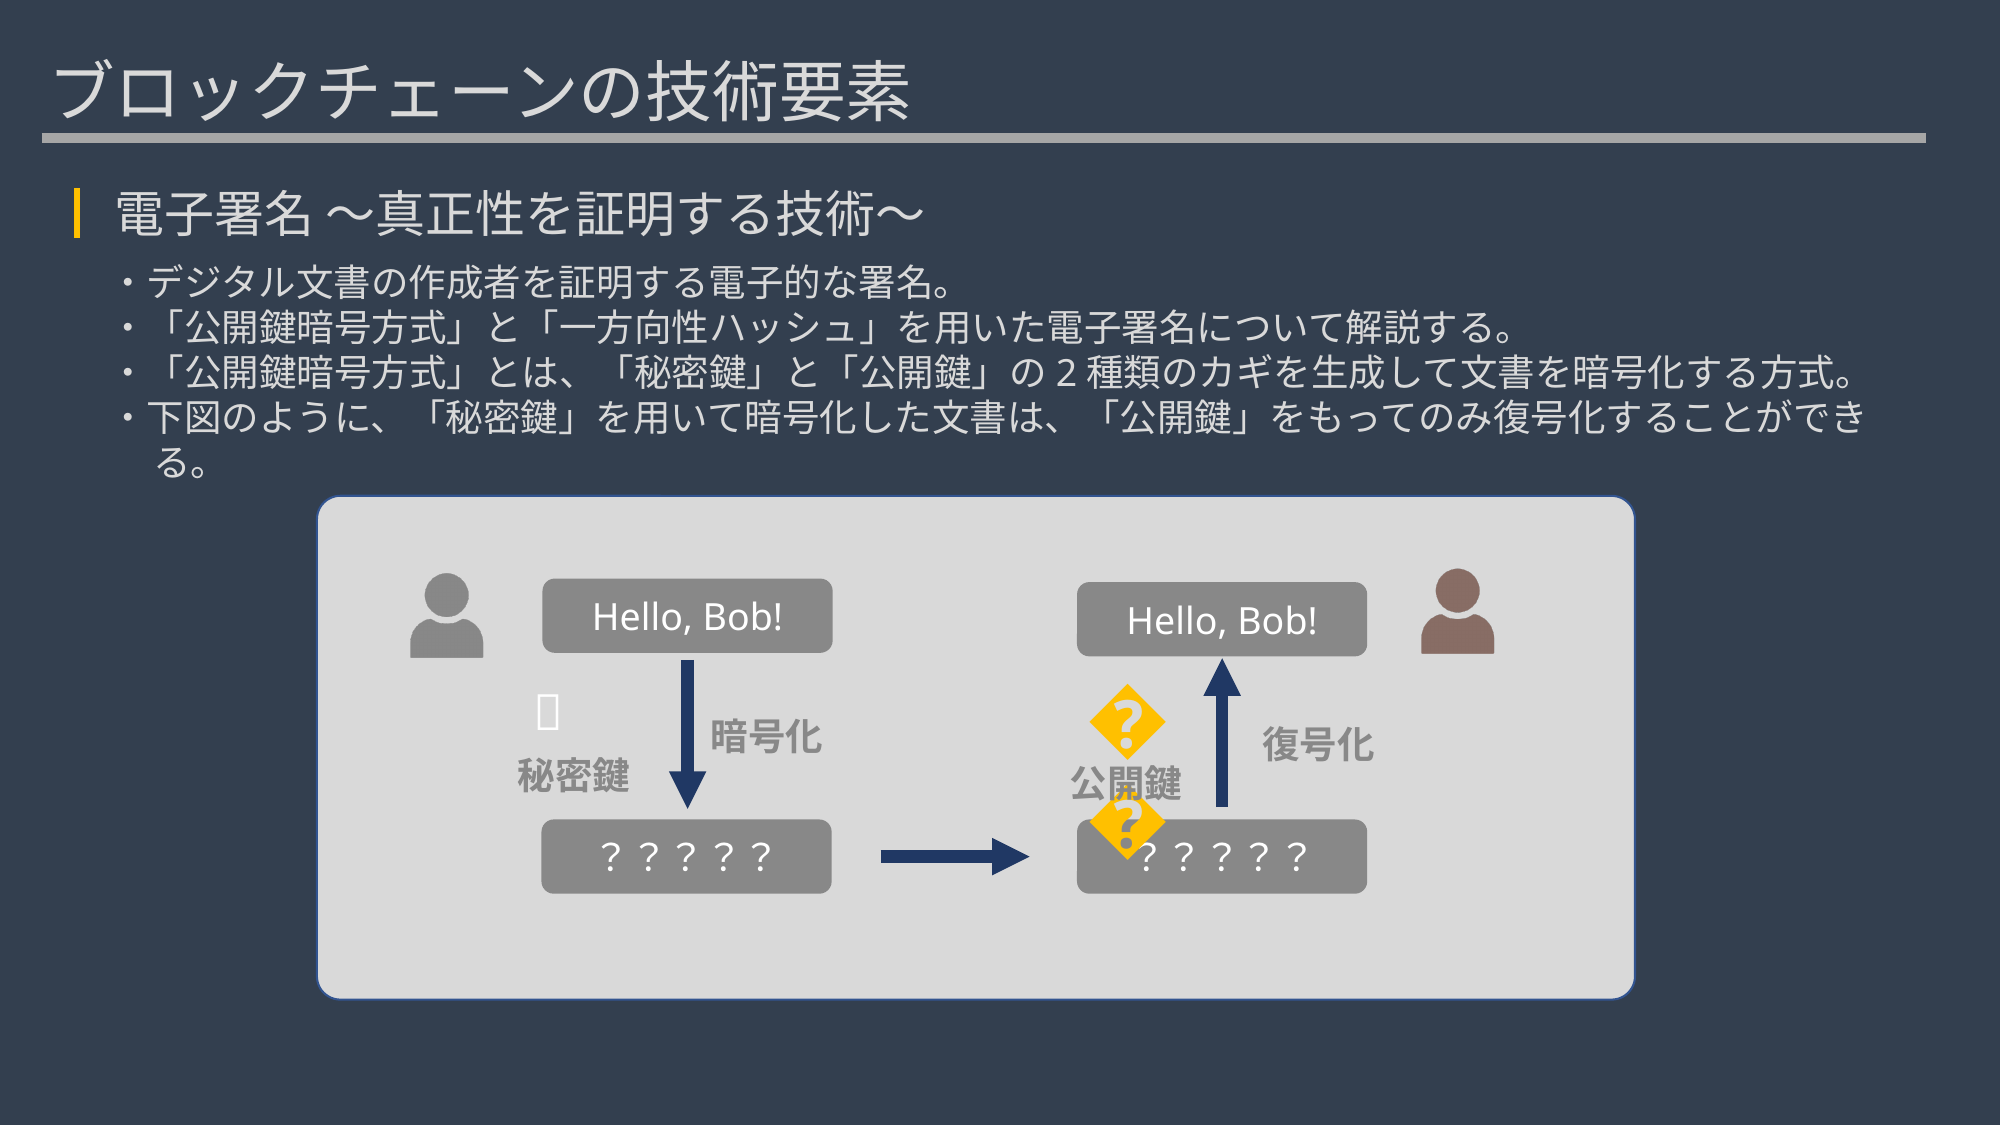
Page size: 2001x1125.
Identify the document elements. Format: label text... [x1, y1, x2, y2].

text_box ブロックチェーンの技術要素 [33, 42, 928, 137]
text_box 🔑 [519, 672, 615, 745]
text_box ┃電子署名 ～真正性を証明する技術～ [37, 175, 941, 251]
text_box Hello, Bob! [1075, 581, 1347, 658]
text_box 復号化 [1247, 713, 1408, 774]
text_box 秘密鍵 [503, 745, 663, 805]
text_box ？？？？？ [1075, 818, 1369, 895]
text_box ？？？？？ [540, 818, 833, 895]
text_box 暗号化 [695, 705, 856, 766]
text_box 🗝 [1071, 813, 1168, 872]
picture [336, 505, 557, 726]
text_box 公開鍵 [1054, 752, 1215, 813]
text_box ・デジタル文書の作成者を証明する電子的な署名。 ・「公開鍵暗号方式」と「一方向性ハッシュ」を用いた電子署名について解説する。 ・「公開鍵暗号方式」とは、「秘密鍵」と「公開鍵」の2種類のカギを生成して文書を暗号化する方式。 ・下図のように、「秘密鍵」を用いて暗号化した文書は、「公開鍵」をもってのみ復号化することができる。 [94, 251, 1885, 491]
text_box [315, 494, 1637, 1001]
text_box 🗝 [1071, 656, 1168, 752]
picture [1347, 500, 1568, 722]
text_box Hello, Bob! [557, 577, 834, 654]
